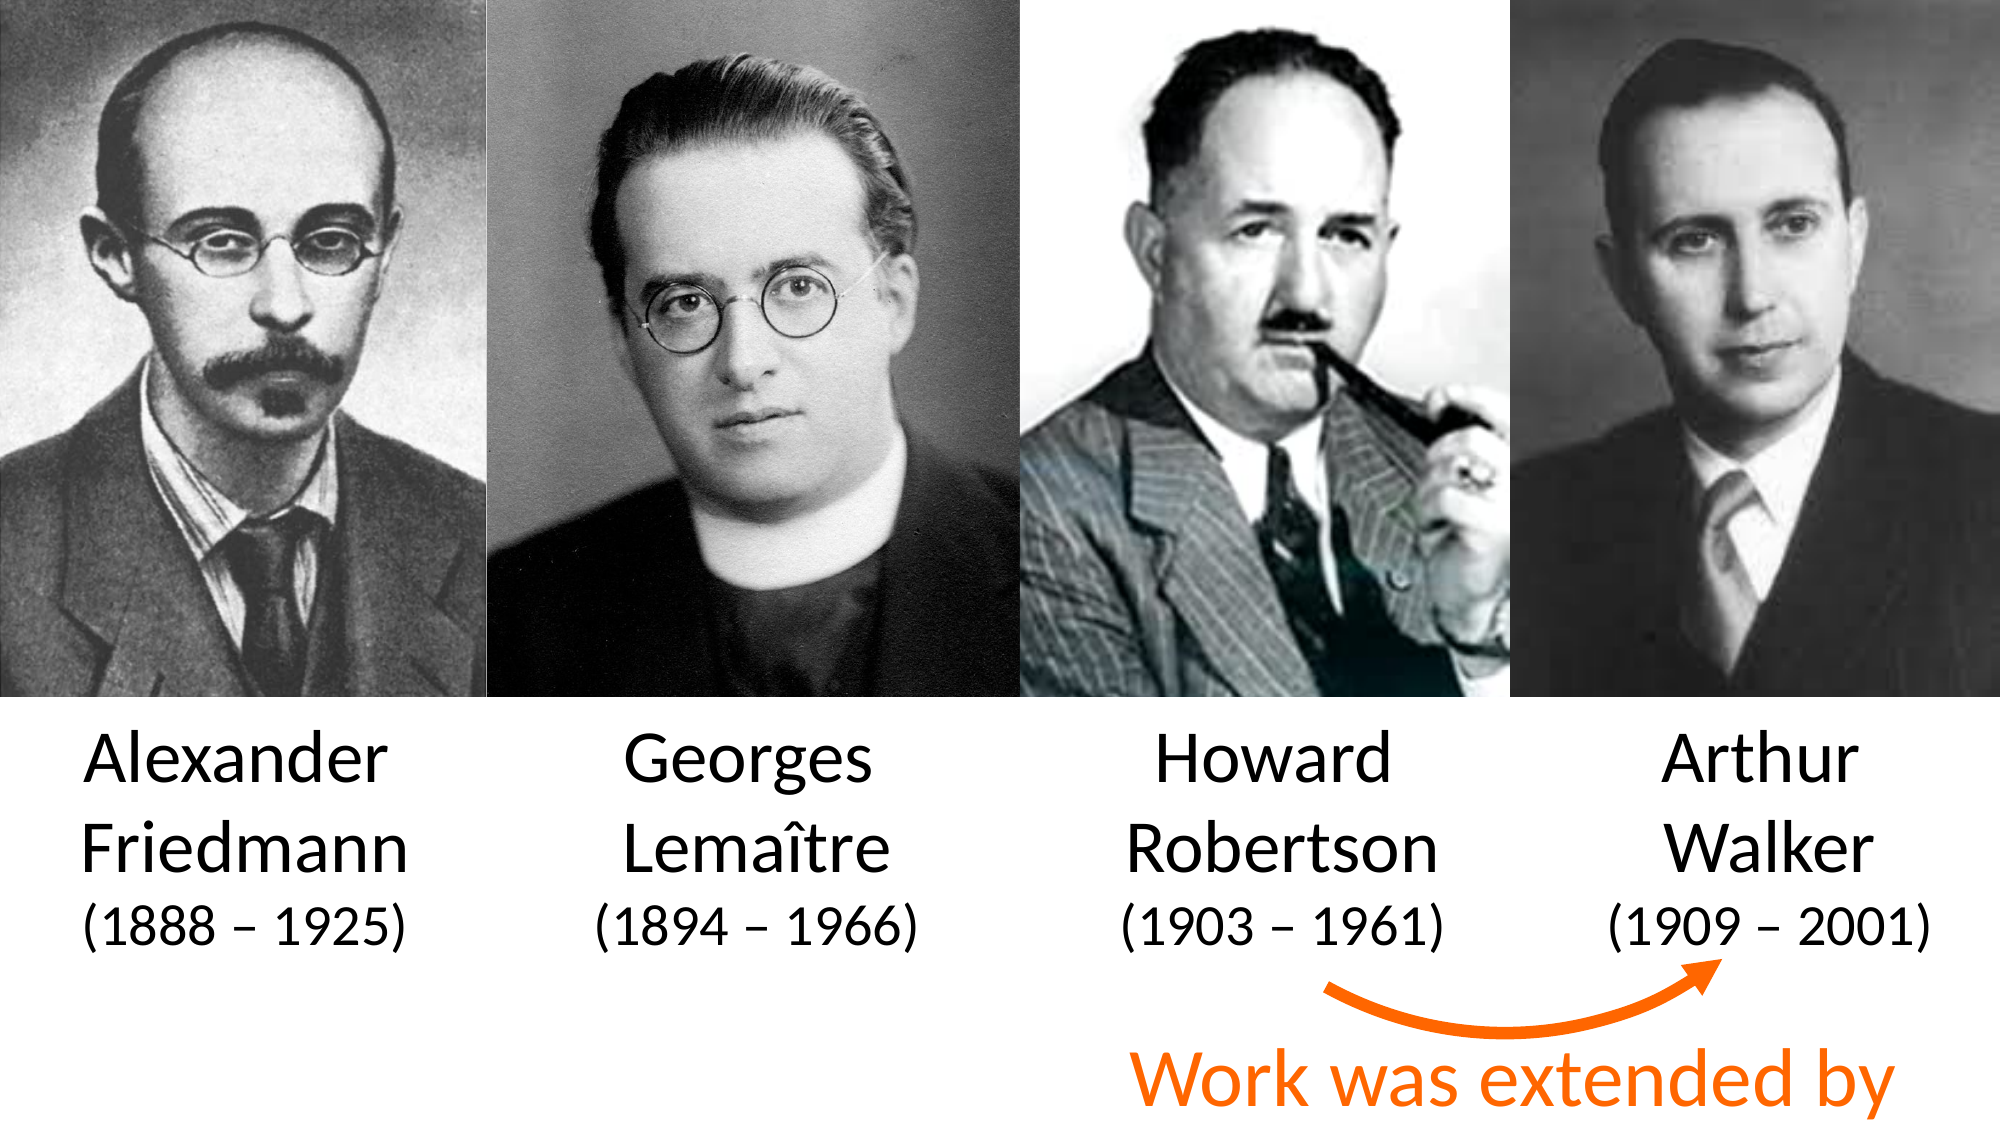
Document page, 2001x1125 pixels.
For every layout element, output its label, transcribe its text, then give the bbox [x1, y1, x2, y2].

text_box Howard Robertson (1903 – 1961) [1104, 700, 1462, 965]
text_box Arthur Walker (1909 – 2001) [1591, 700, 1948, 965]
picture [0, 0, 2000, 697]
text_box Alexander Friedmann (1888 – 1925) [65, 700, 425, 965]
text_box [1325, 697, 1723, 1034]
text_box Georges Lemaître (1894 – 1966) [578, 700, 936, 965]
text_box Work was extended by [1114, 1015, 1912, 1125]
